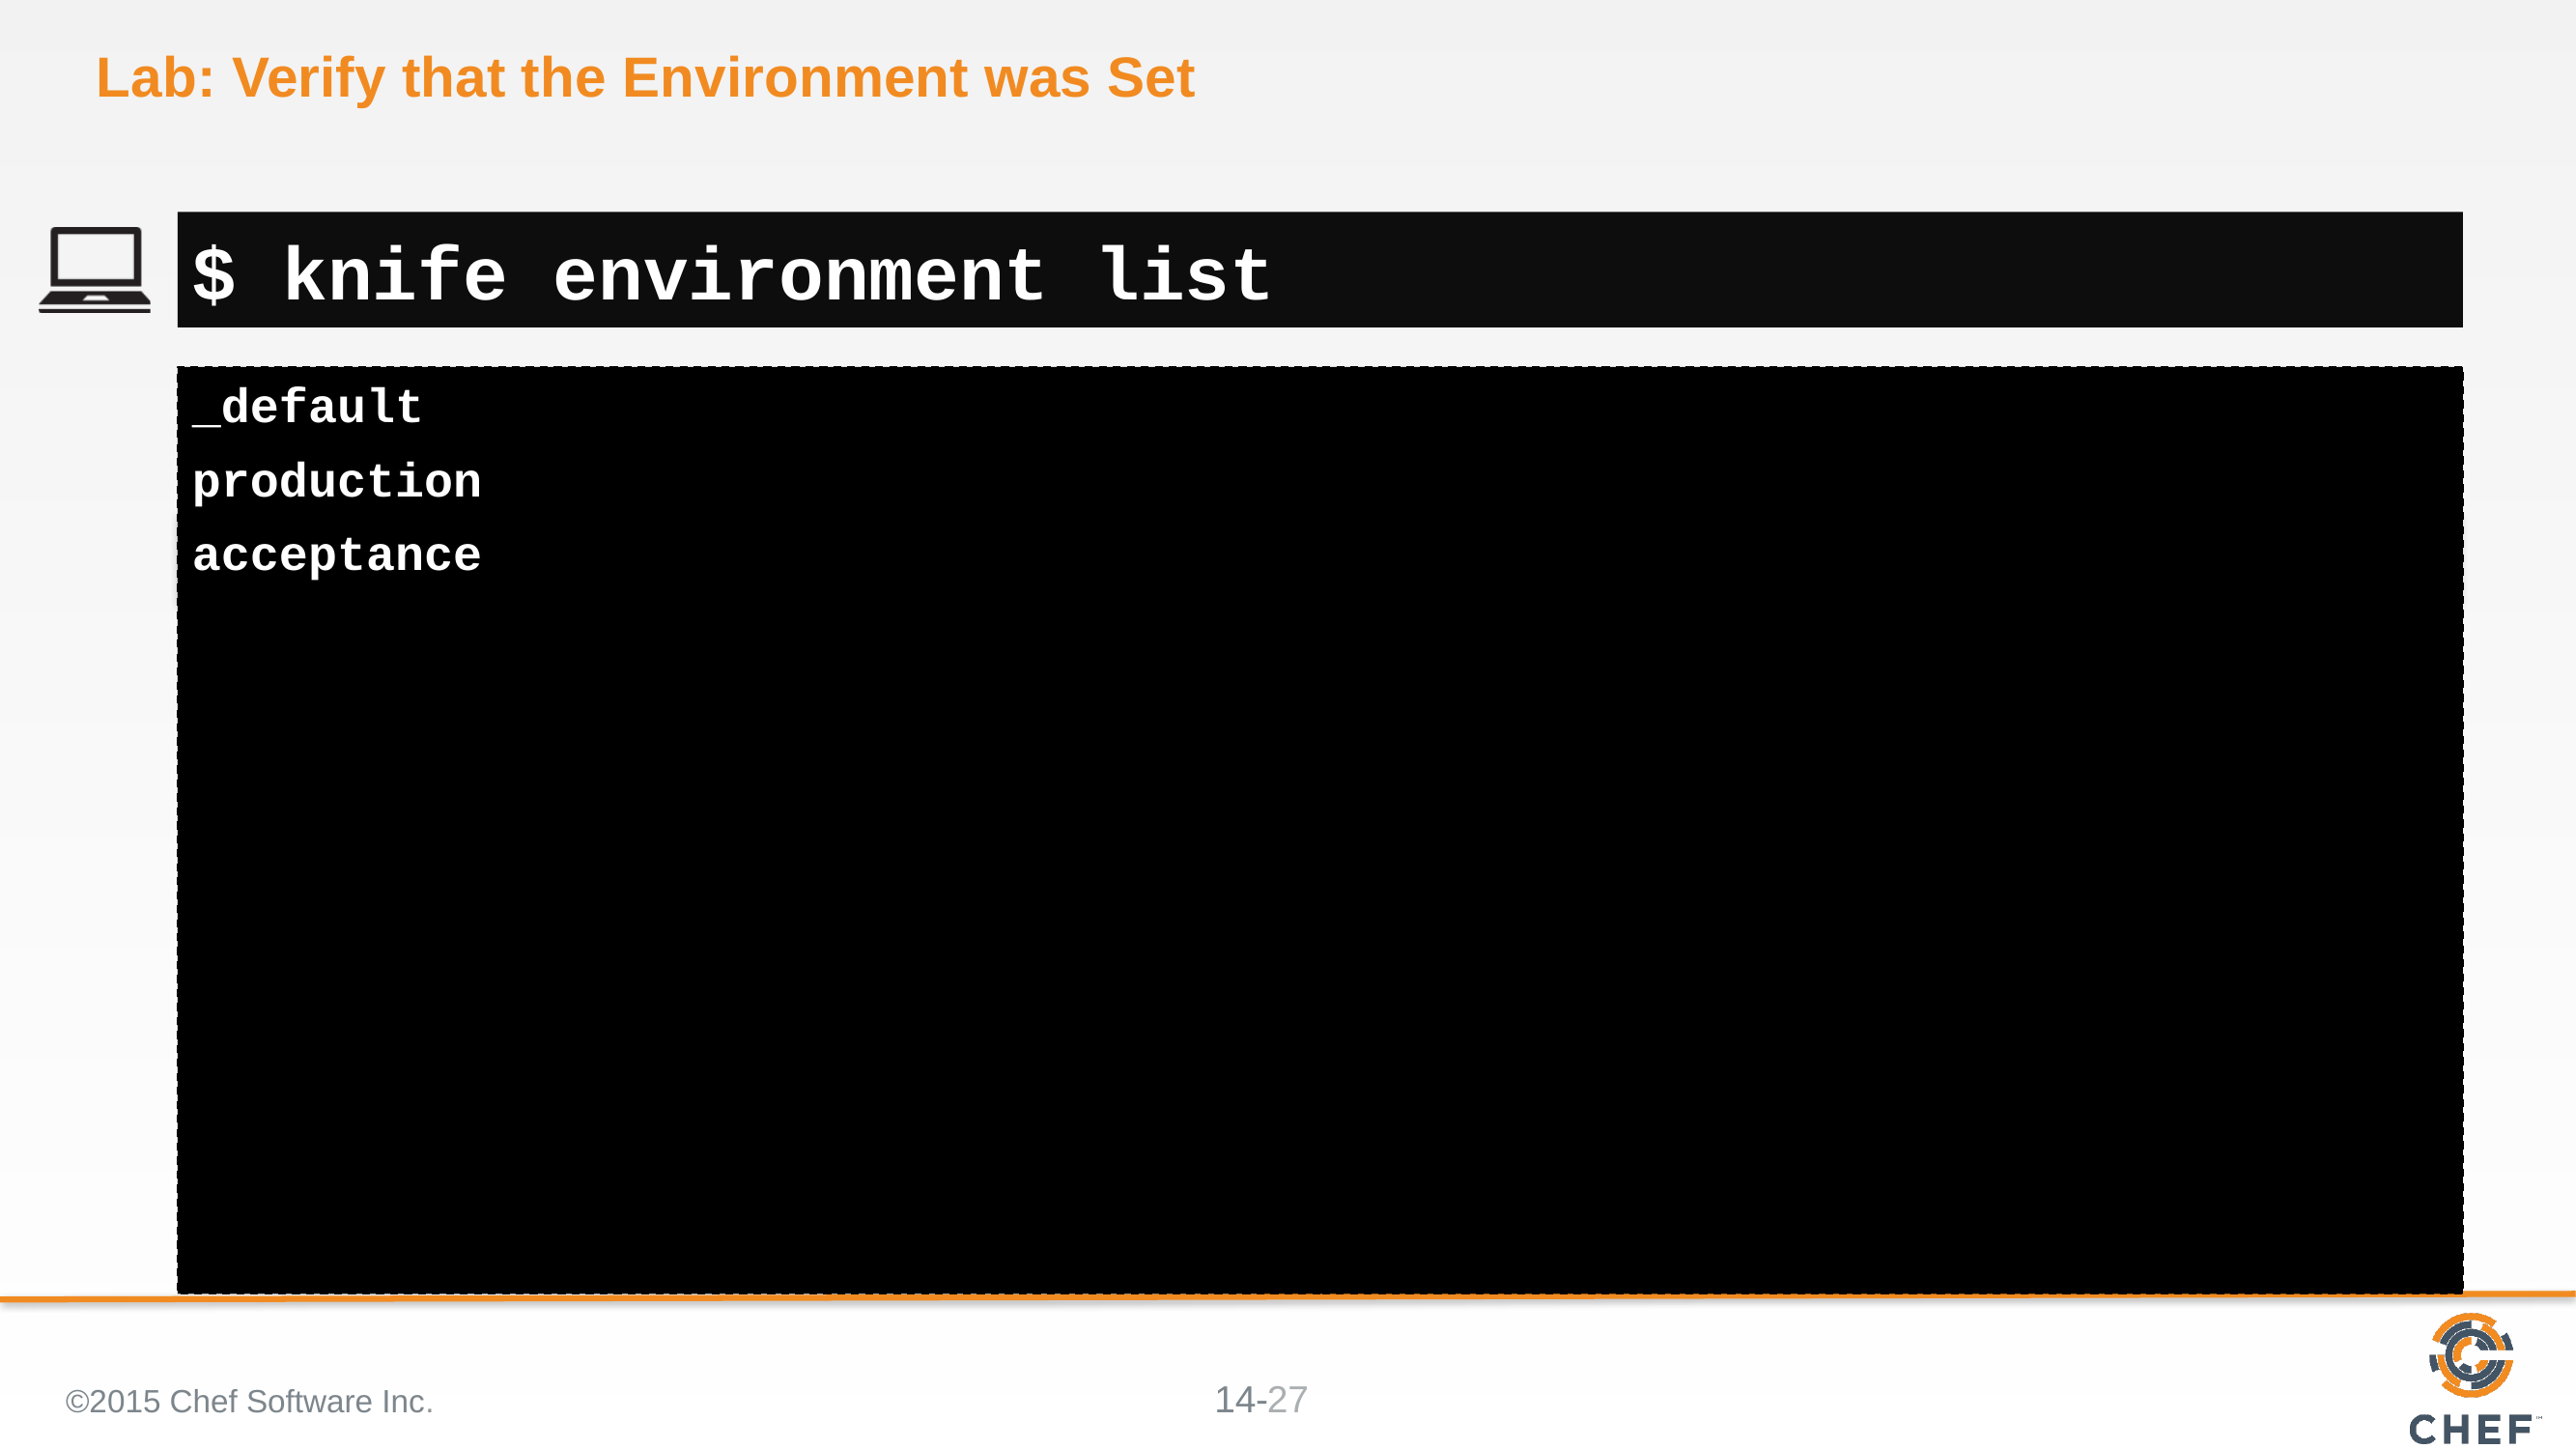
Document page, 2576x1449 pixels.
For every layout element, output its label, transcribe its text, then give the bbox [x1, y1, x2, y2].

footer ©2015 Chef Software Inc. [51, 1359, 952, 1440]
list _default production acceptance [177, 366, 2464, 1294]
picture [2399, 1297, 2550, 1449]
slide_number 27 [998, 1359, 1578, 1437]
list $ knife environment list [177, 212, 2463, 327]
title Lab: Verify that the Environment was Set [96, 48, 2463, 180]
